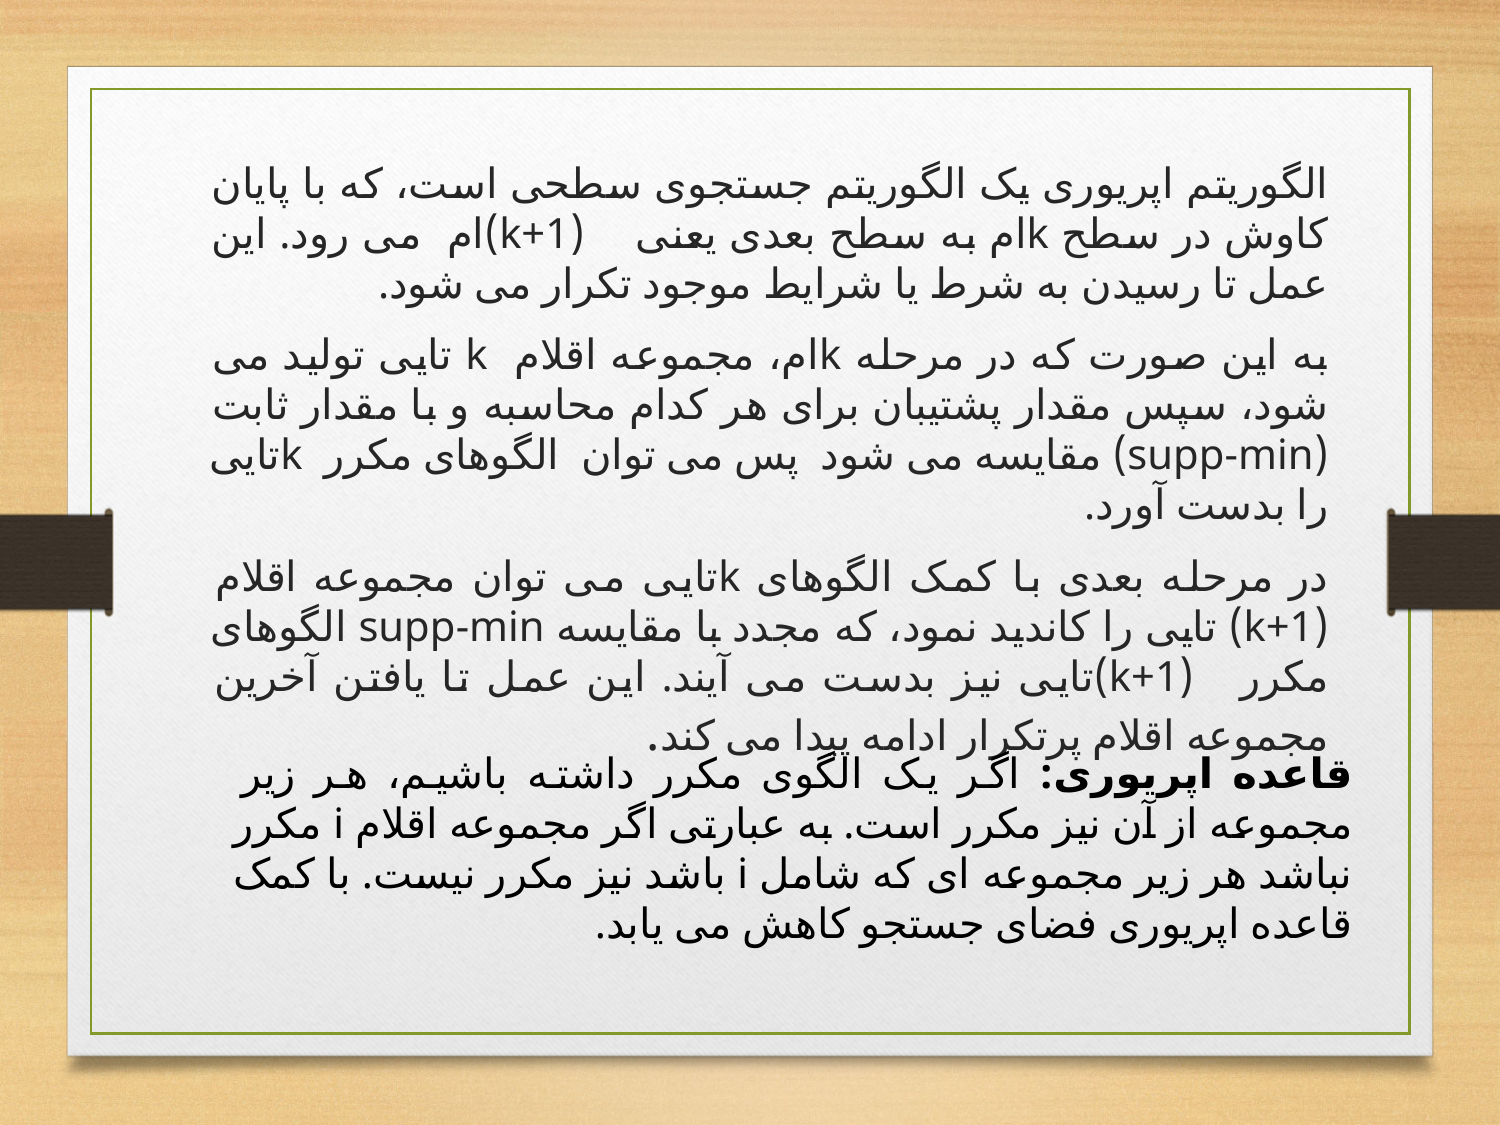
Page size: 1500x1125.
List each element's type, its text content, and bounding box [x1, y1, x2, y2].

picture [0, 0, 1500, 1125]
list الگوریتم اپریوری یک الگوریتم جستجوی سطحی است، که با پایان کاوش در سطح kام به سطح بعدی یعنی (k+1)ام می رود. این عمل تا رسیدن به شرط یا شرایط موجود تکرار می شود. به این صورت که در مرحله kام، مجموعه اقلام k تایی تولید می شود، سپس مقدار پشتیبان برای هر کدام محاسبه و با مقدار ثابت (supp-min) مقایسه می شود پس می توان الگوهای مکرر kتایی را بدست آورد. در مرحله بعدی با کمک الگوهای kتایی می توان مجموعه اقلام (k+1) تایی را کاندید نمود، که مجدد با مقایسه supp-min الگوهای مکرر (k+1)تایی نیز بدست می آیند. این عمل تا یافتن آخرین مجموعه اقلام پرتکرار ادامه پیدا می کند. [194, 149, 1352, 764]
text_box قاعده اپریوری: اگر یک الگوی مکرر داشته باشیم، هر زیر مجموعه از آن نیز مکرر است. به عبارتی اگر مجموعه اقلام i مکرر نباشد هر زیر مجموعه ای که شامل i باشد نیز مکرر نیست. با کمک قاعده اپریوری فضای جستجو کاهش می یابد. [218, 739, 1375, 955]
